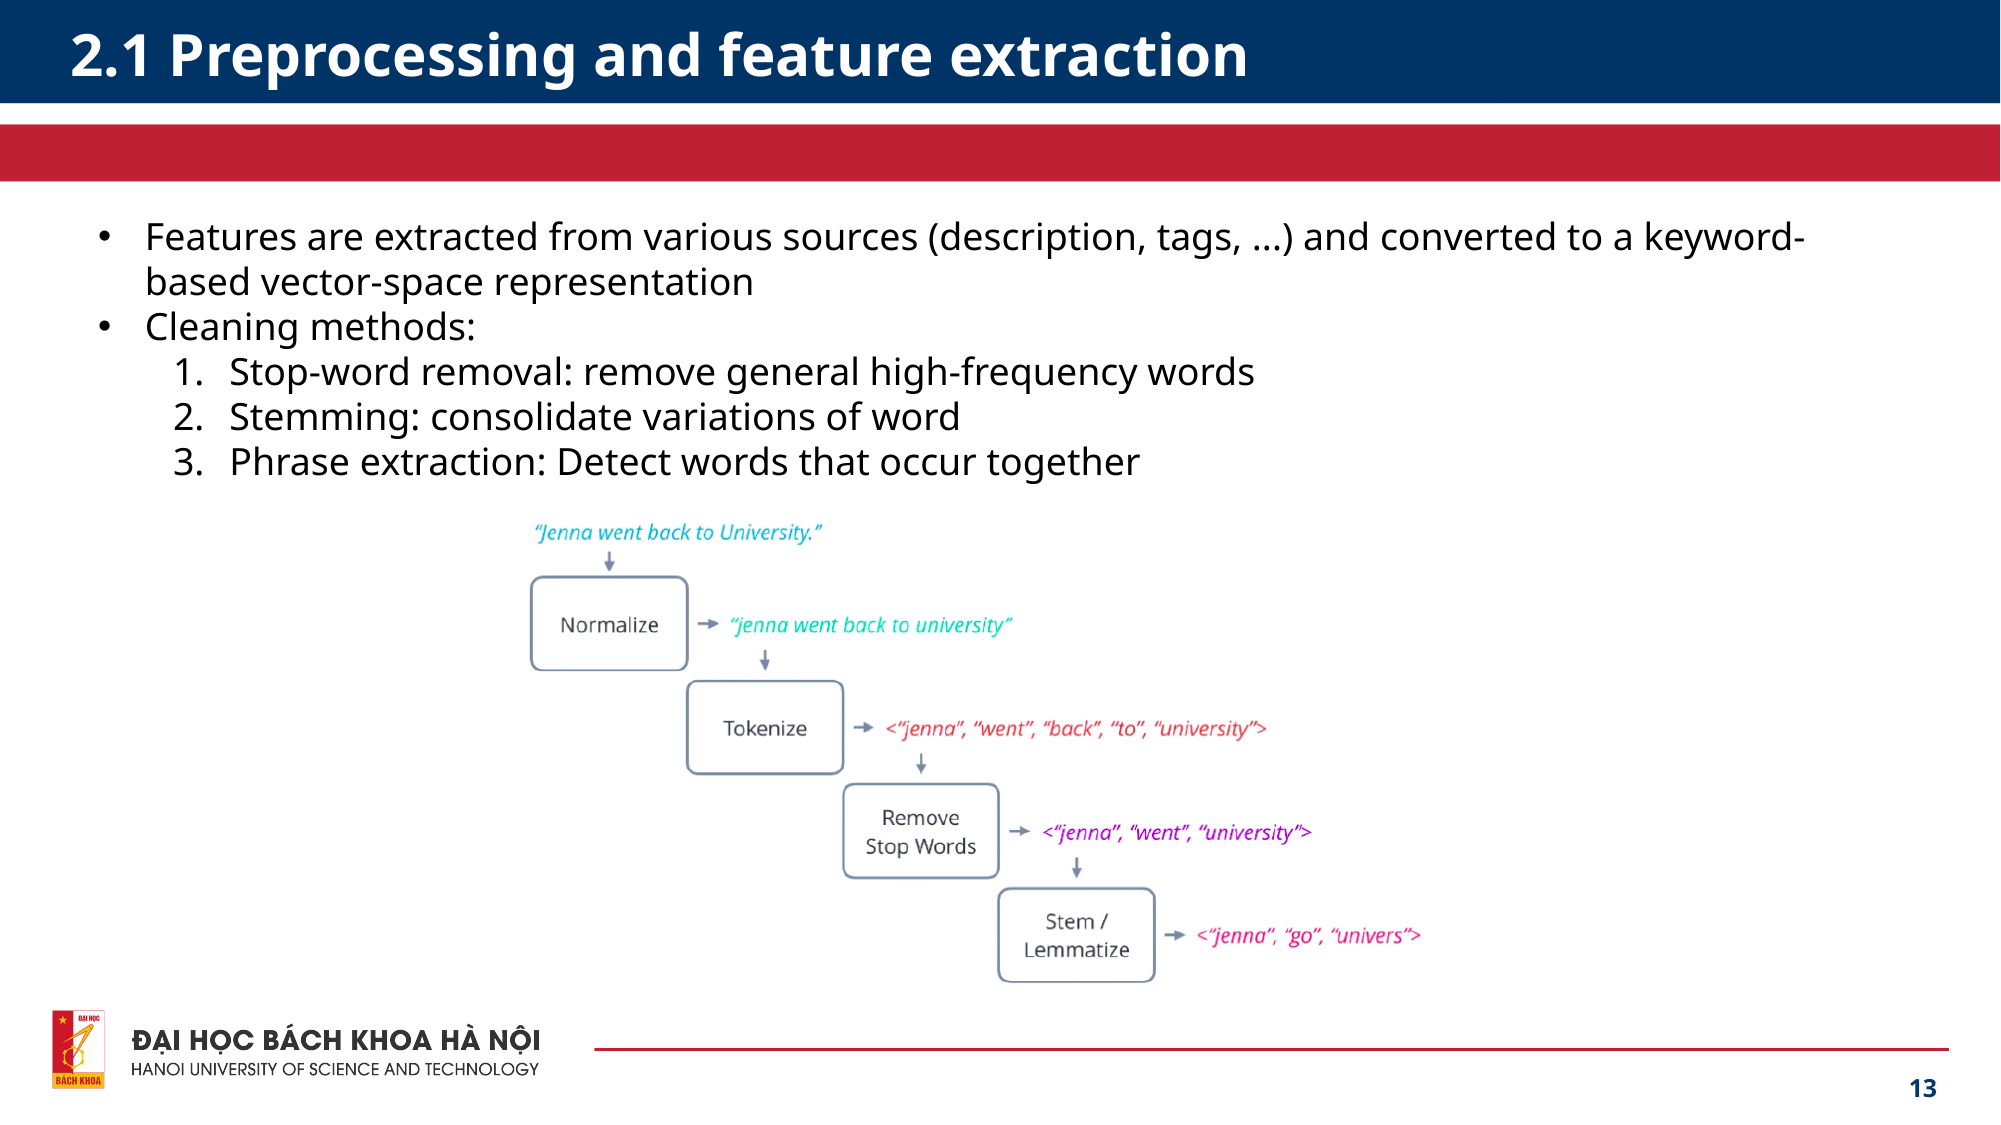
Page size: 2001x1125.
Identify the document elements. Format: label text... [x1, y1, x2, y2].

slide_number 13 [1502, 1065, 1953, 1125]
title 2.1 Preprocessing and feature extraction [55, 18, 1945, 90]
picture [0, 0, 2001, 1125]
text_box Features are extracted from various sources (description, tags, ...) and converted to a keyword-based vector-space representation Cleaning methods: Stop-word removal: remove general high-frequency words Stemming: consolidate variations of word Phrase extraction: Detect words that occur together [83, 205, 1863, 491]
